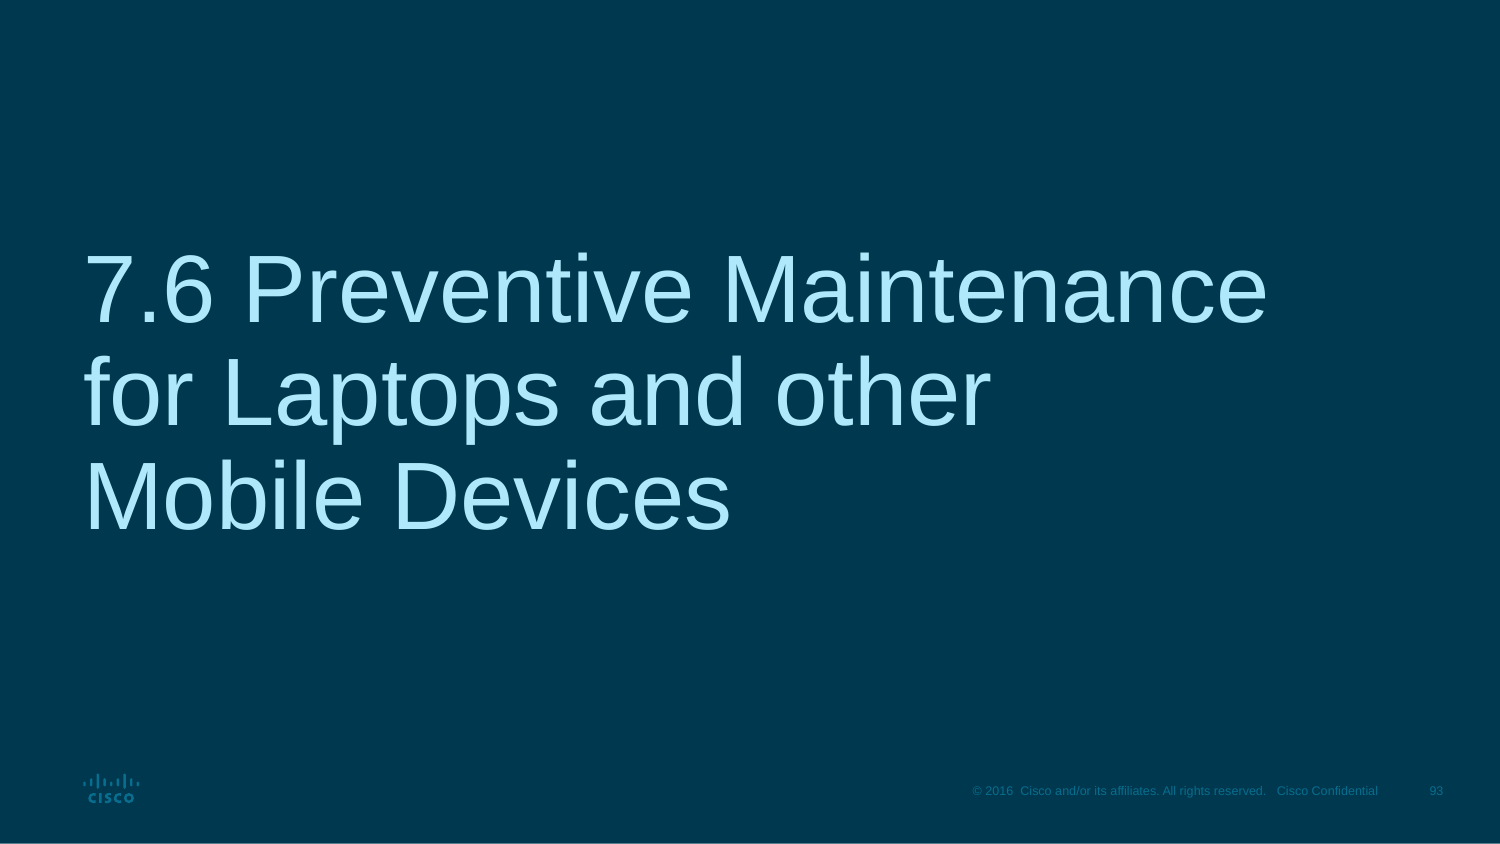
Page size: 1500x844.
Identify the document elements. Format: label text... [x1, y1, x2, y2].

title 7.6 Preventive Maintenance for Laptops and other Mobile Devices [68, 150, 1315, 640]
